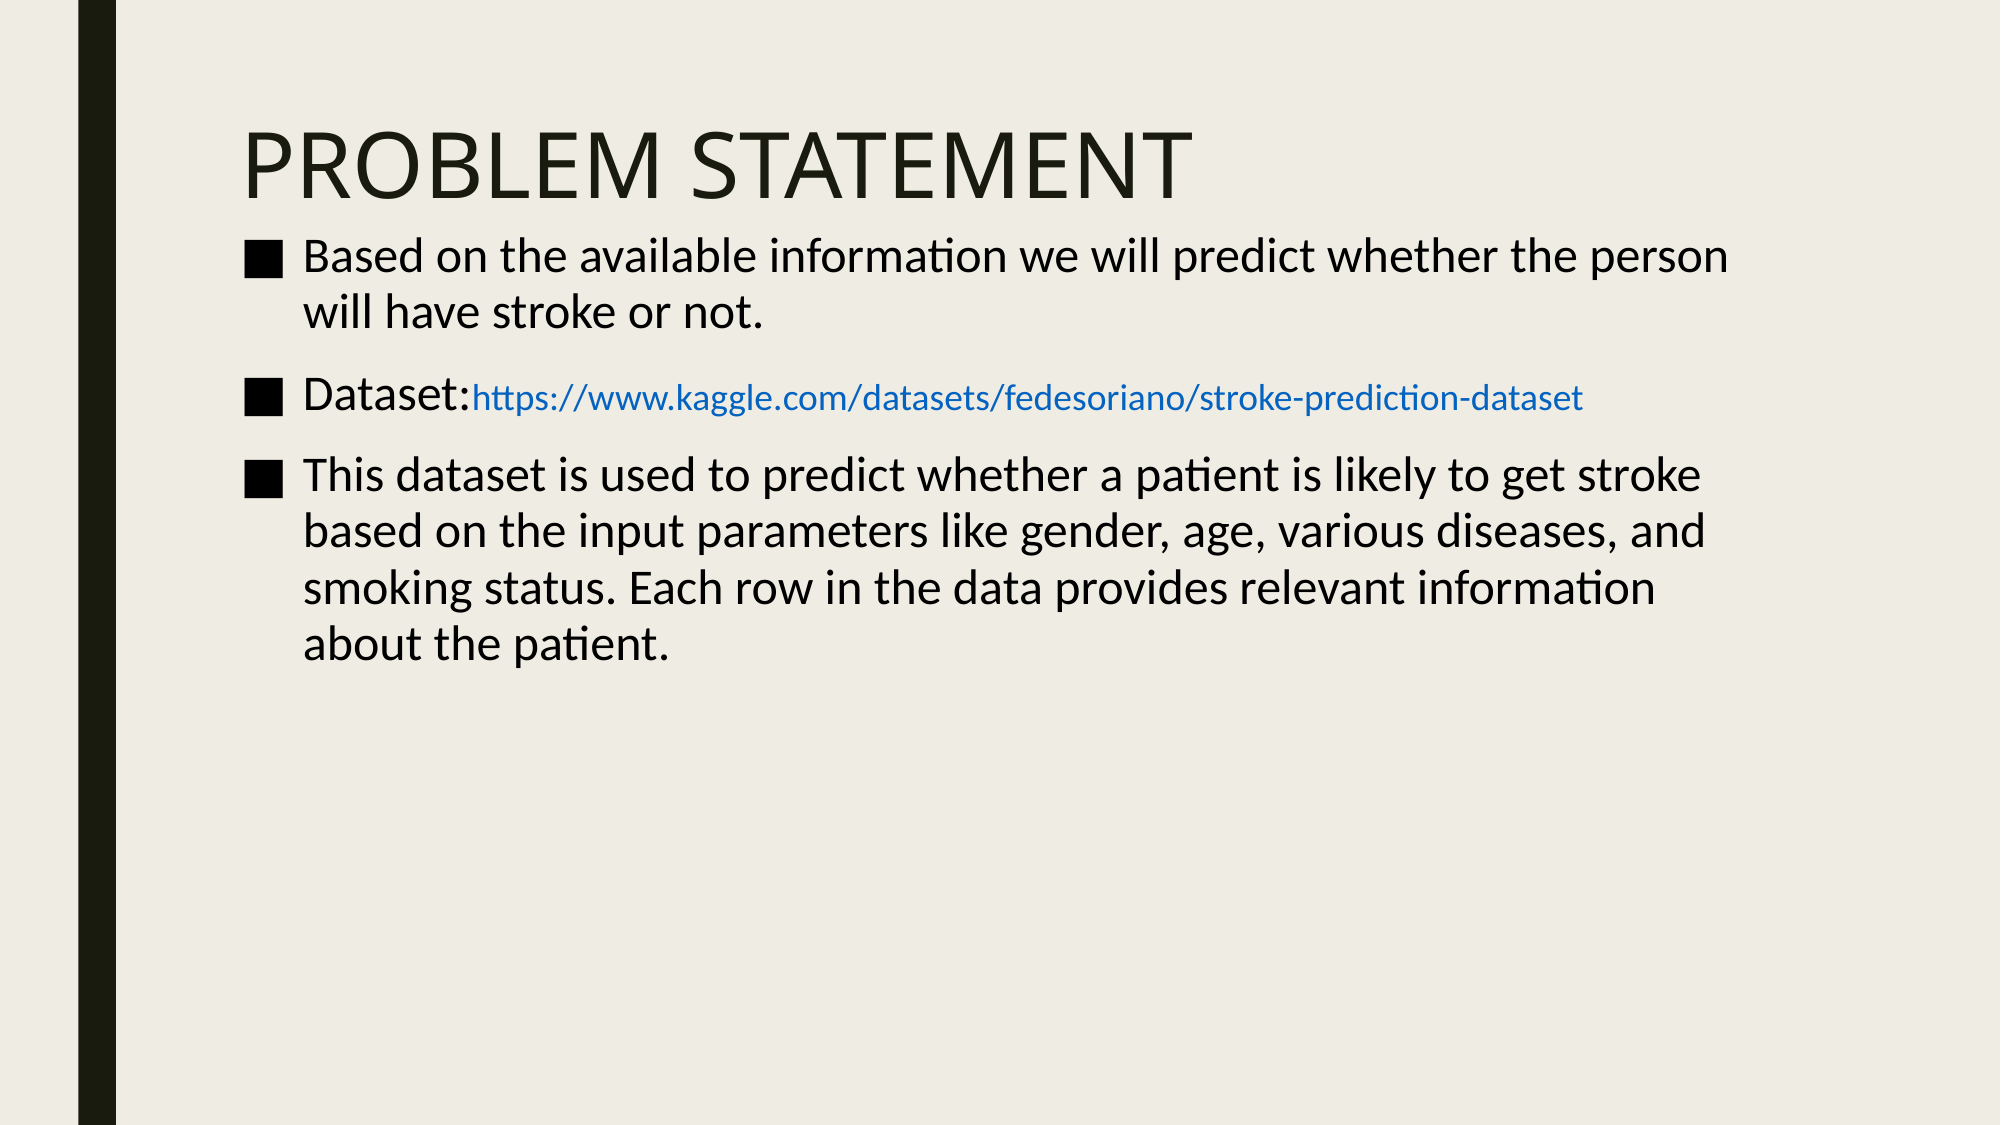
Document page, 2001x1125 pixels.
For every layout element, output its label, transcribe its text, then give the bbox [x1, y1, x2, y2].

title PROBLEM STATEMENT [225, 112, 1800, 219]
list Based on the available information we will predict whether the person will have stroke or not. Dataset:https://www.kaggle.com/datasets/fedesoriano/stroke-prediction-dataset This dataset is used to predict whether a patient is likely to get stroke based on the input parameters like gender, age, various diseases, and smoking status. Each row in the data provides relevant information about the patient. [225, 219, 1800, 963]
